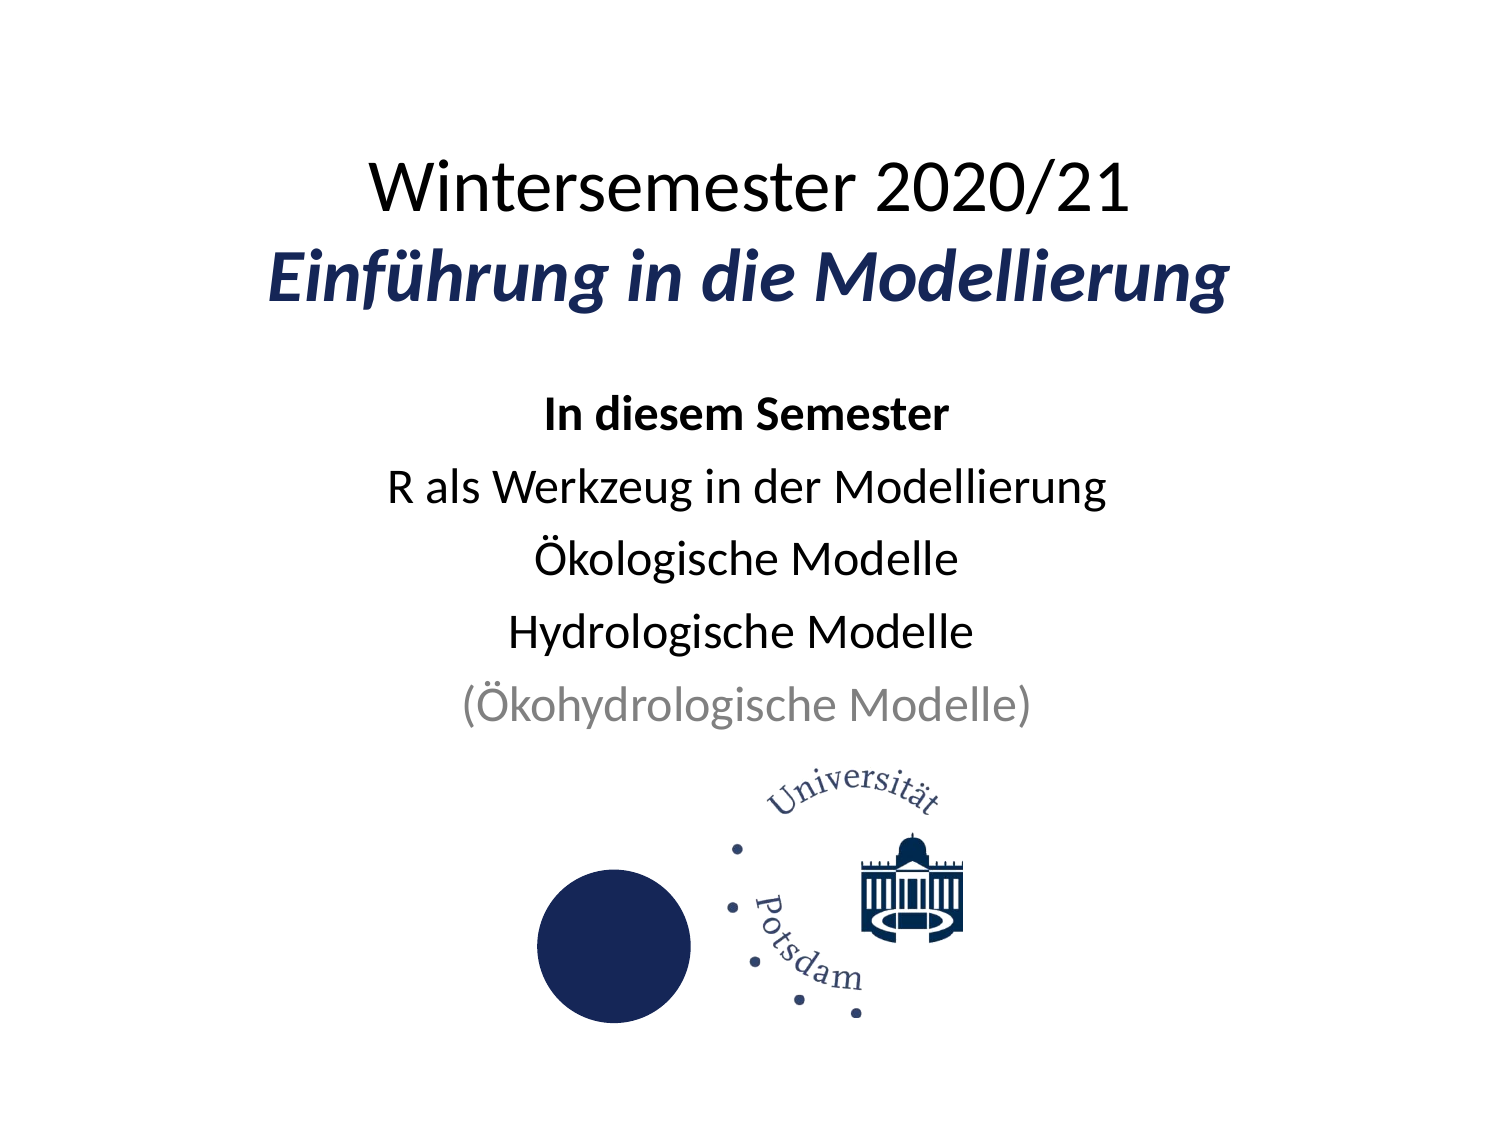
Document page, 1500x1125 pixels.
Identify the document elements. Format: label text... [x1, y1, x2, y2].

text_box In diesem Semester R als Werkzeug in der Modellierung Ökologische Modelle Hydrologische Modelle (Ökohydrologische Modelle) [0, 433, 1495, 739]
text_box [536, 767, 963, 1024]
text_box Wintersemester 2020/21 Einführung in die Modellierung [0, 129, 1500, 433]
